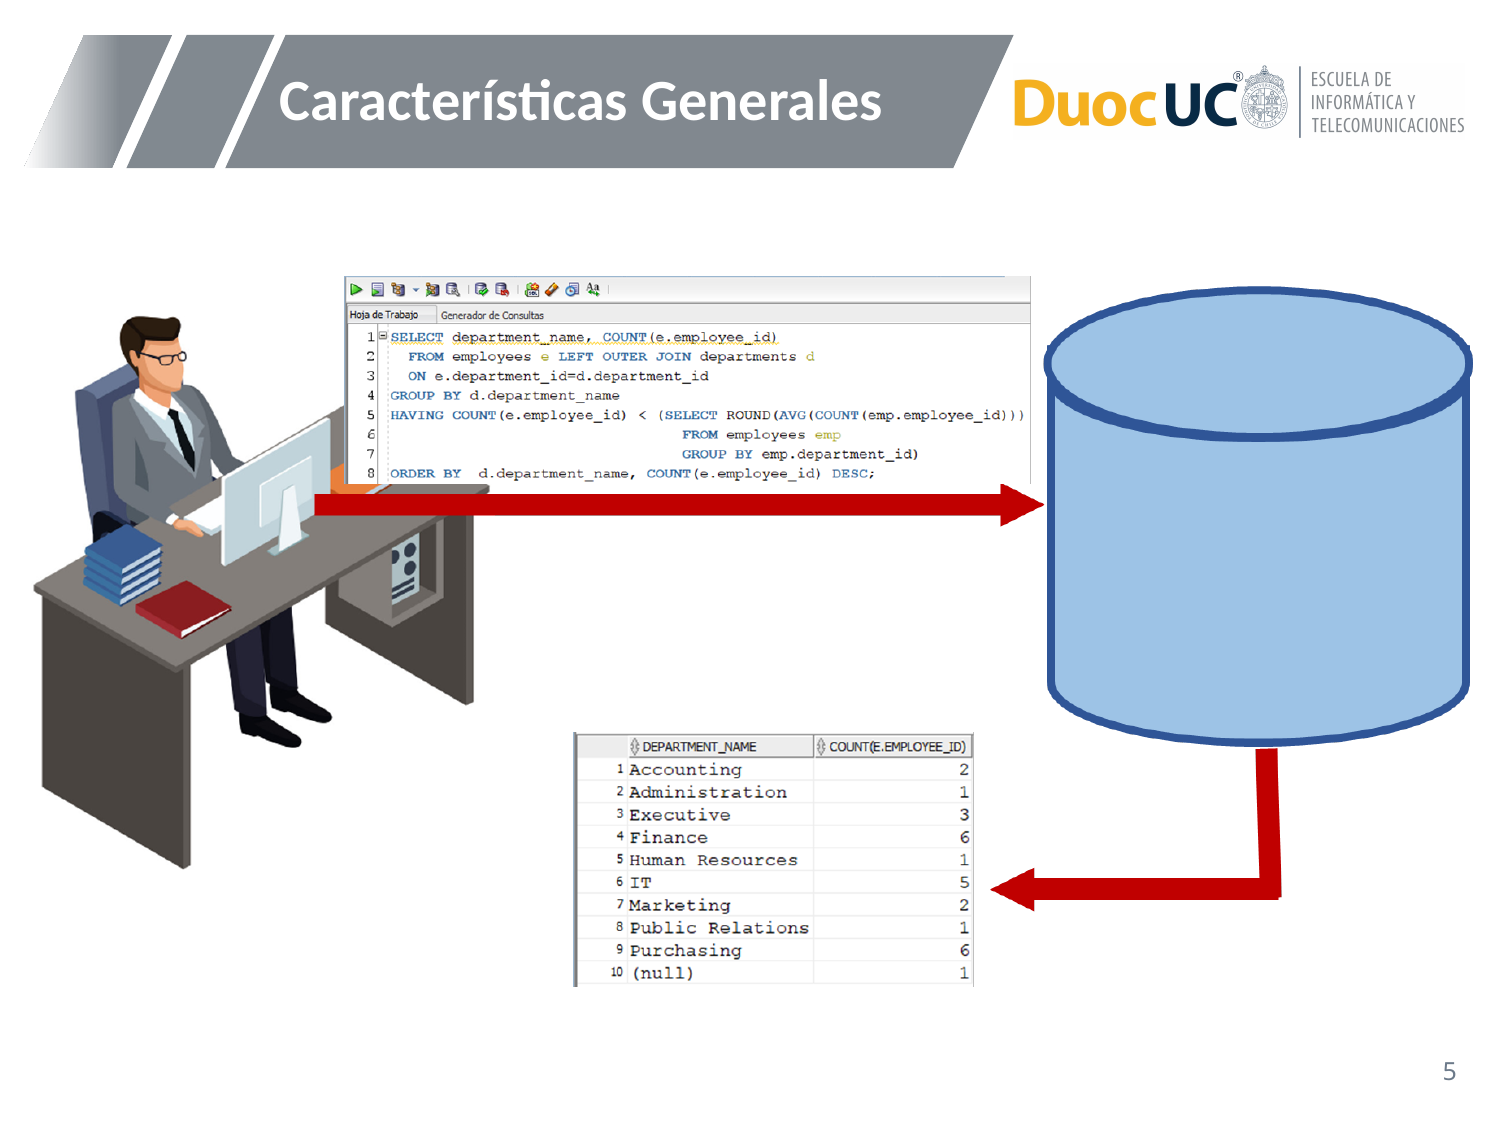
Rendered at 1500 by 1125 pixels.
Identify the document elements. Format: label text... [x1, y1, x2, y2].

picture [1013, 63, 1465, 140]
title Características Generales [264, 34, 969, 169]
picture [27, 276, 1473, 987]
